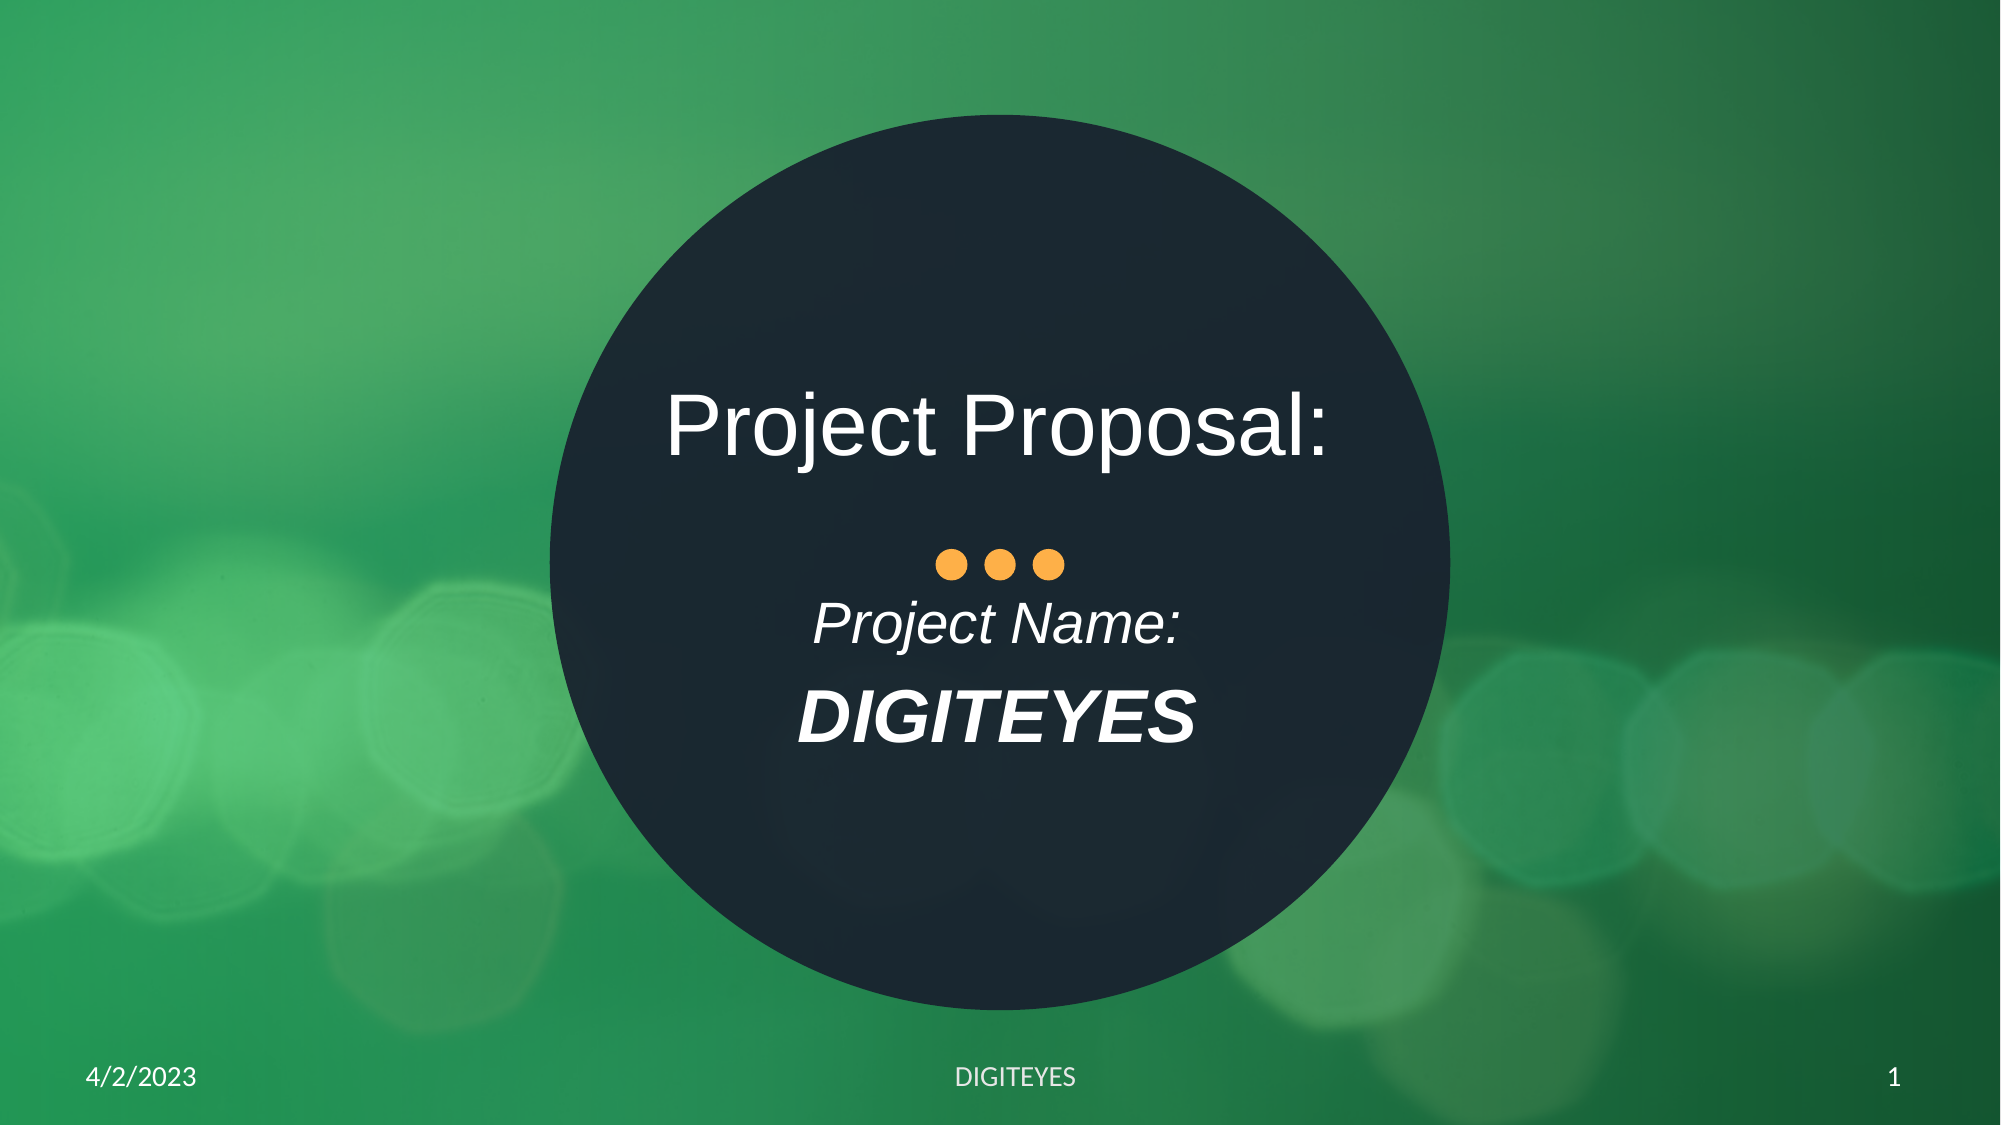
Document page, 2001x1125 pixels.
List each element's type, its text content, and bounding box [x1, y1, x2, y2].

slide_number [70, 1045, 307, 1106]
slide_number 1 [1826, 1044, 1917, 1105]
footer DIGITEYES [790, 1044, 1241, 1105]
subtitle Project Name: DIGITEYES [589, 631, 1407, 721]
title Project Proposal: [589, 431, 1407, 528]
